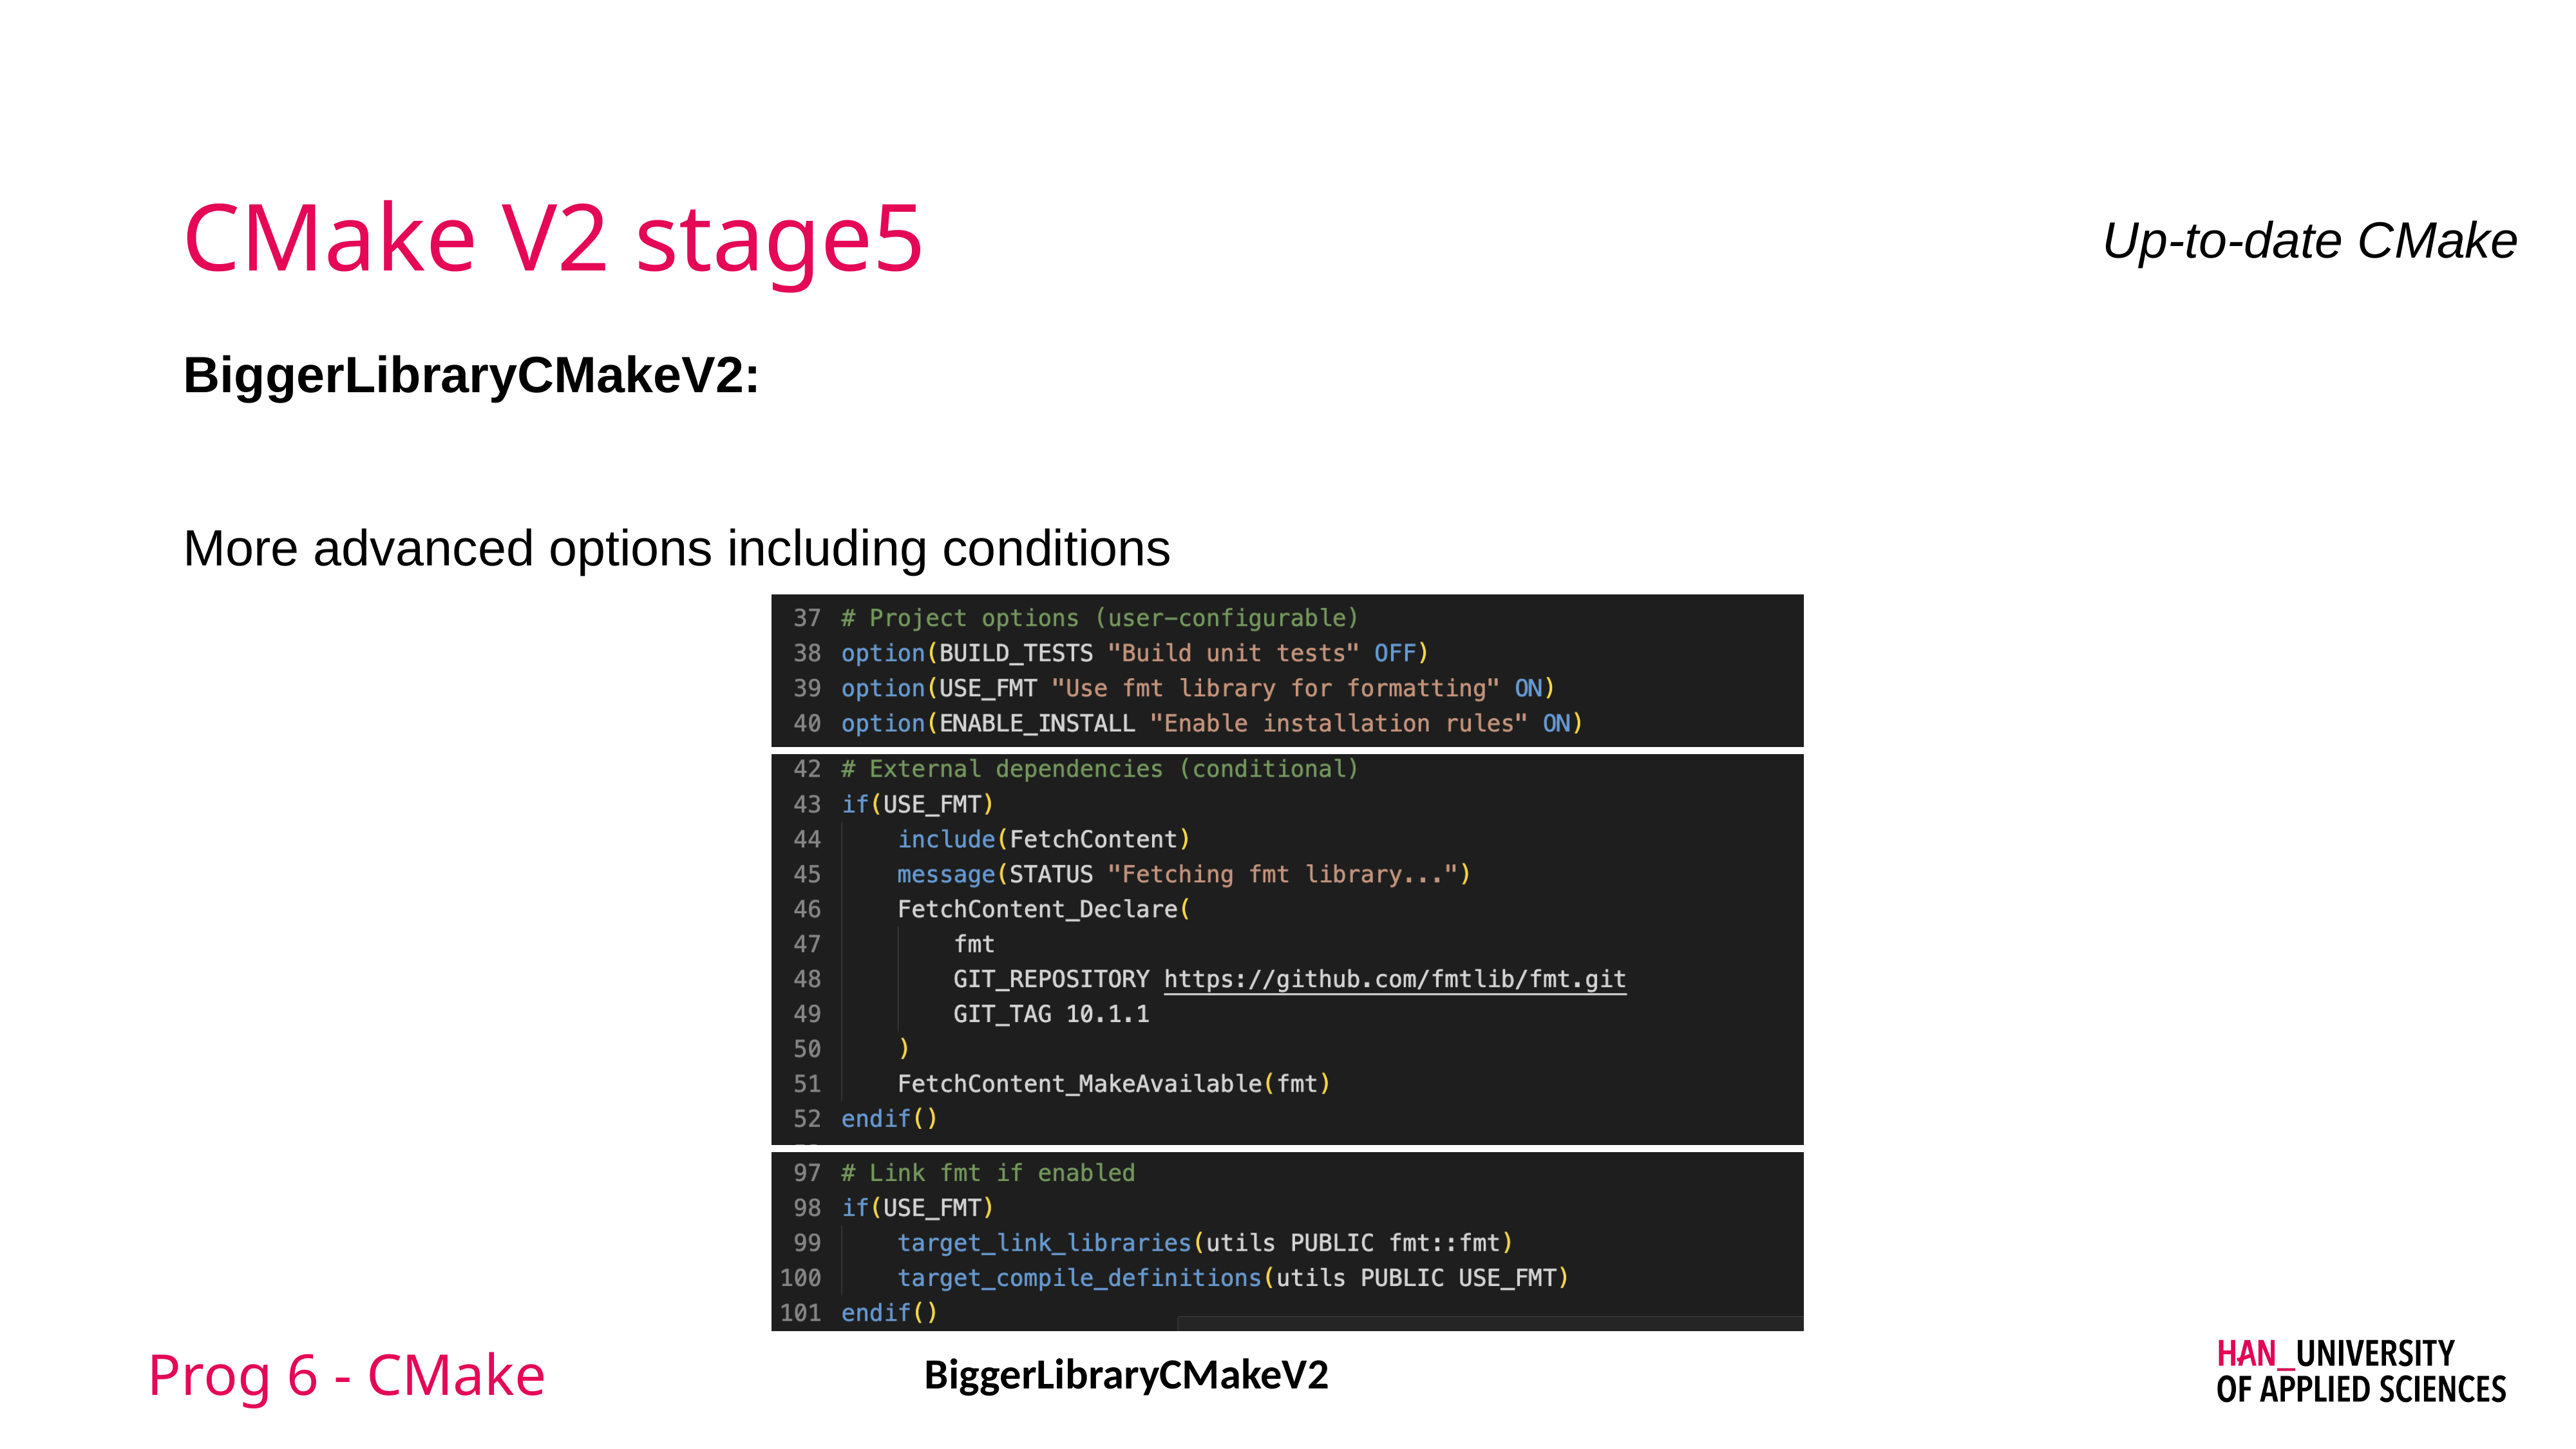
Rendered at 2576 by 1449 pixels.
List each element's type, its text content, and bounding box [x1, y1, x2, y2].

picture [2209, 1313, 2540, 1449]
picture [772, 594, 1804, 747]
text_box BiggerLibraryCMakeV2 [916, 1341, 1338, 1403]
picture [772, 754, 1804, 1145]
list BiggerLibraryCMakeV2: More advanced options including conditions [178, 324, 2499, 1307]
title CMake V2 stage5 [176, 77, 2400, 296]
text_box Up-to-date CMake [2098, 189, 2524, 273]
picture [772, 1152, 1804, 1332]
